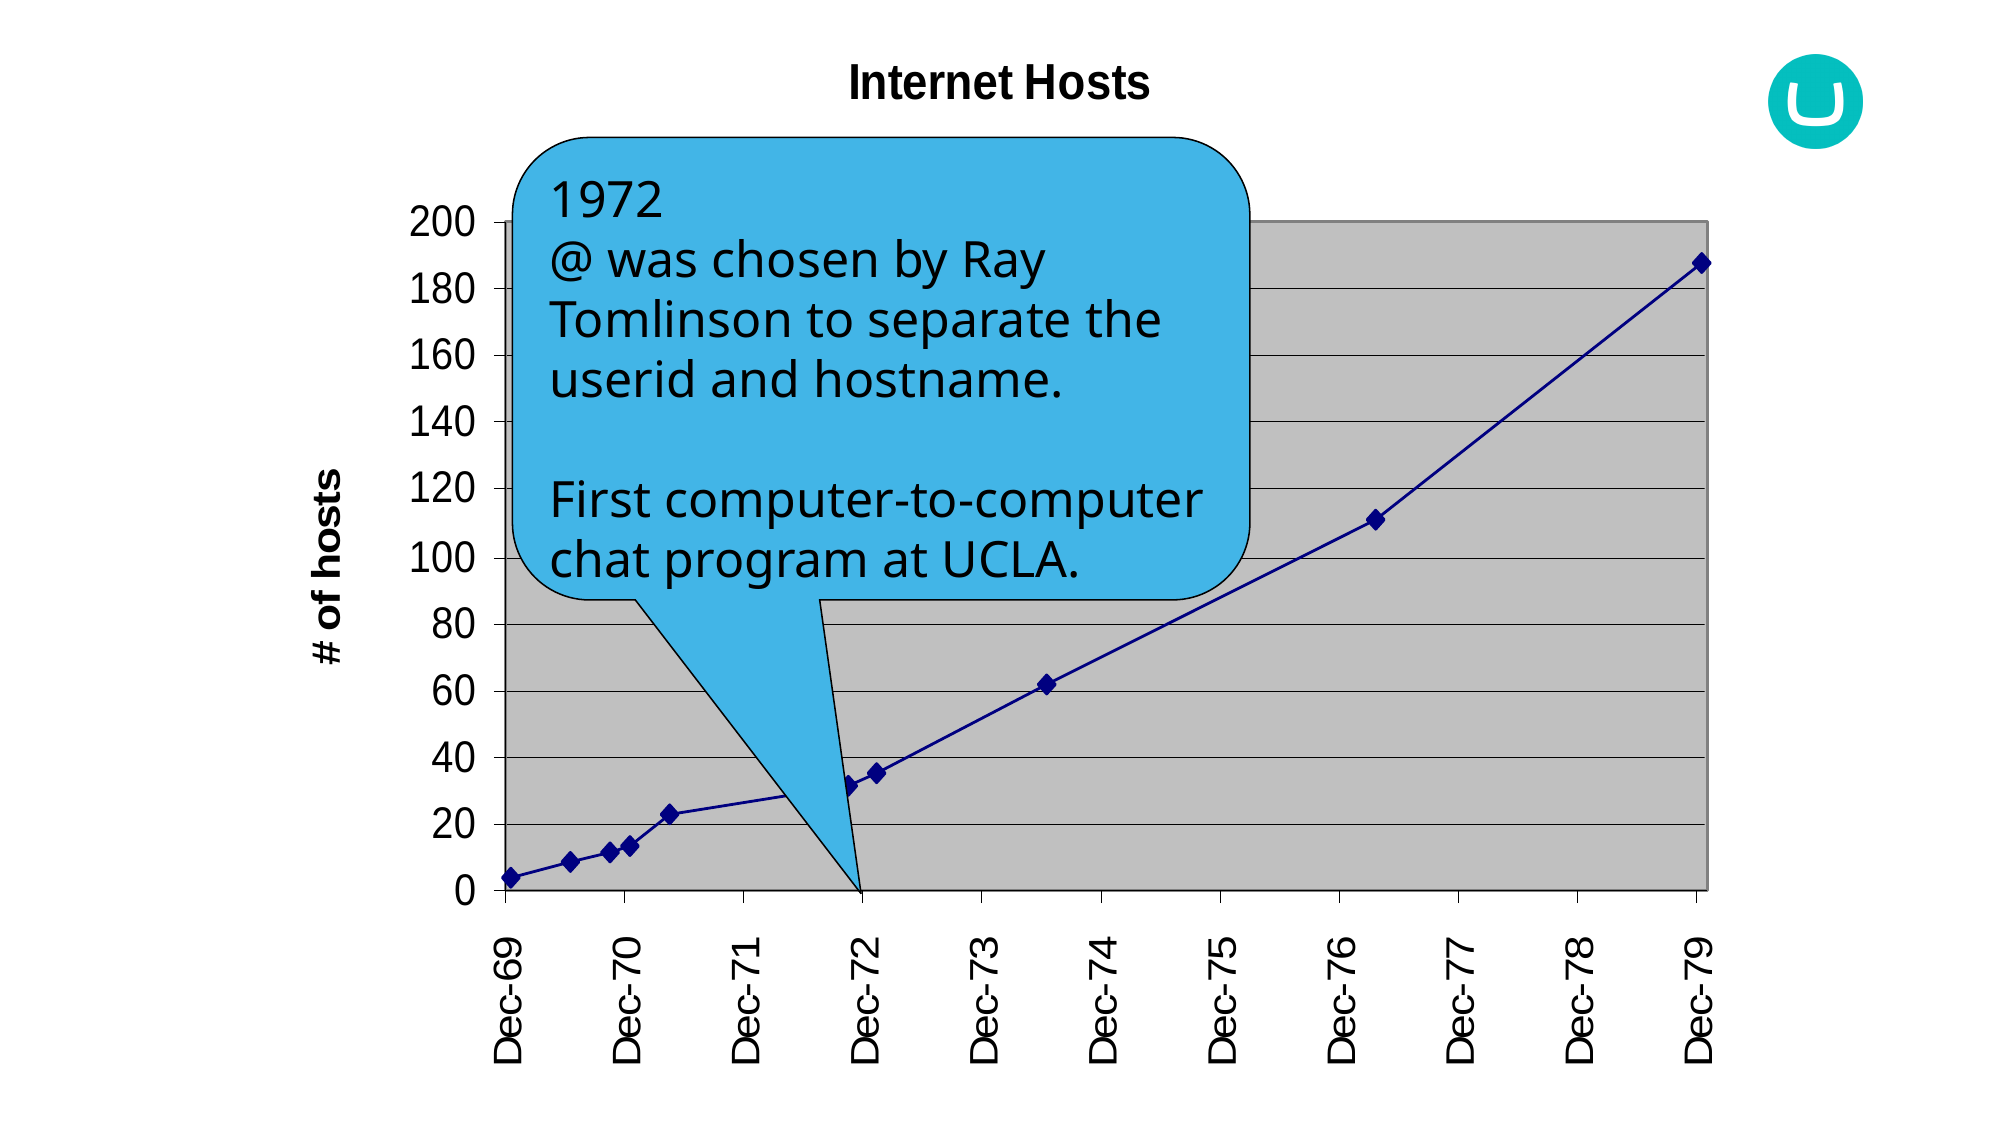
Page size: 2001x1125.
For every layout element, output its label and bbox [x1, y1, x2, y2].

picture [1768, 54, 1863, 149]
text_box [249, 0, 1750, 1125]
